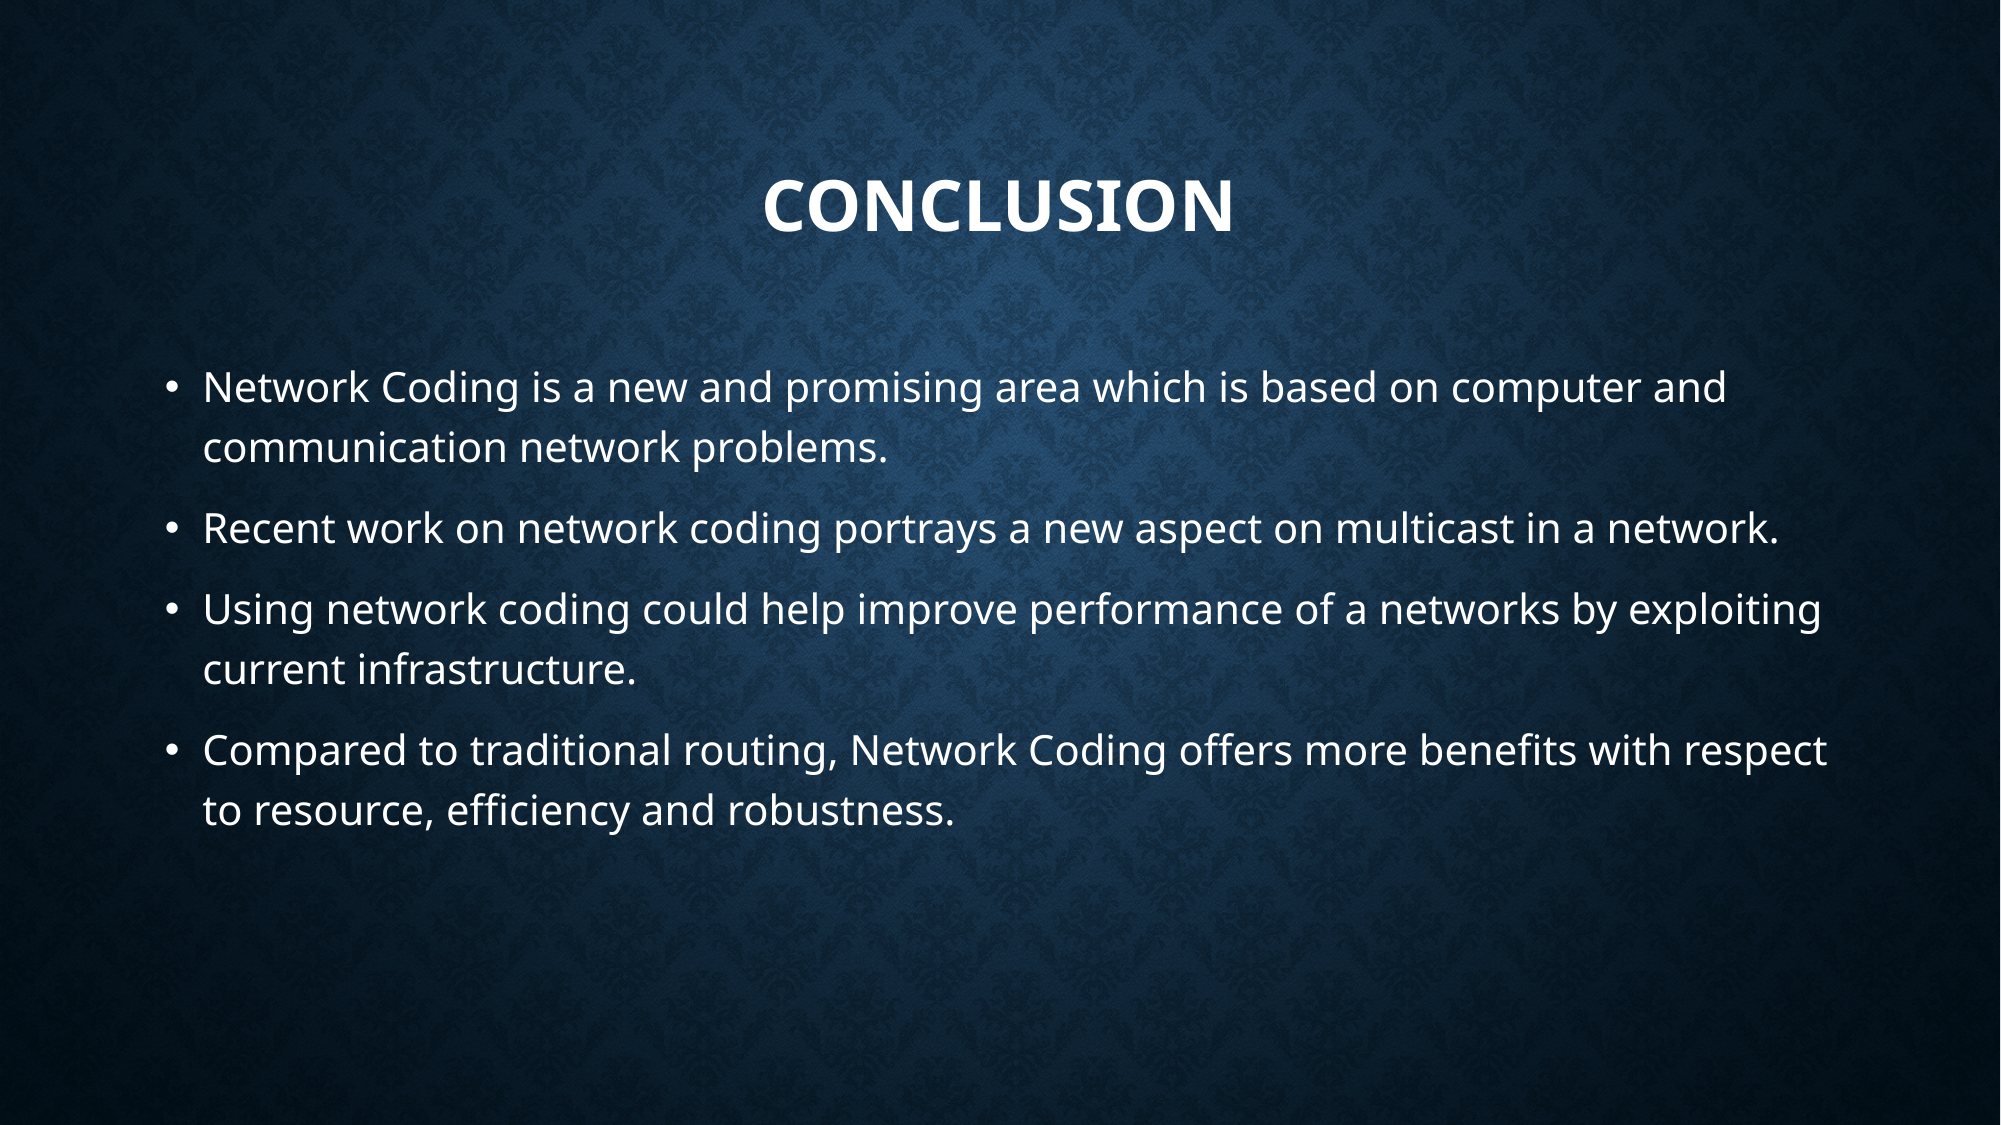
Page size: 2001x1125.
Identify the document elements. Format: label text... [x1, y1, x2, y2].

list Network Coding is a new and promising area which is based on computer and communication network problems. Recent work on network coding portrays a new aspect on multicast in a network. Using network coding could help improve performance of a networks by exploiting current infrastructure. Compared to traditional routing, Network Coding offers more benefits with respect to resource, efficiency and robustness. [149, 343, 1849, 950]
title Conclusion [149, 99, 1849, 318]
